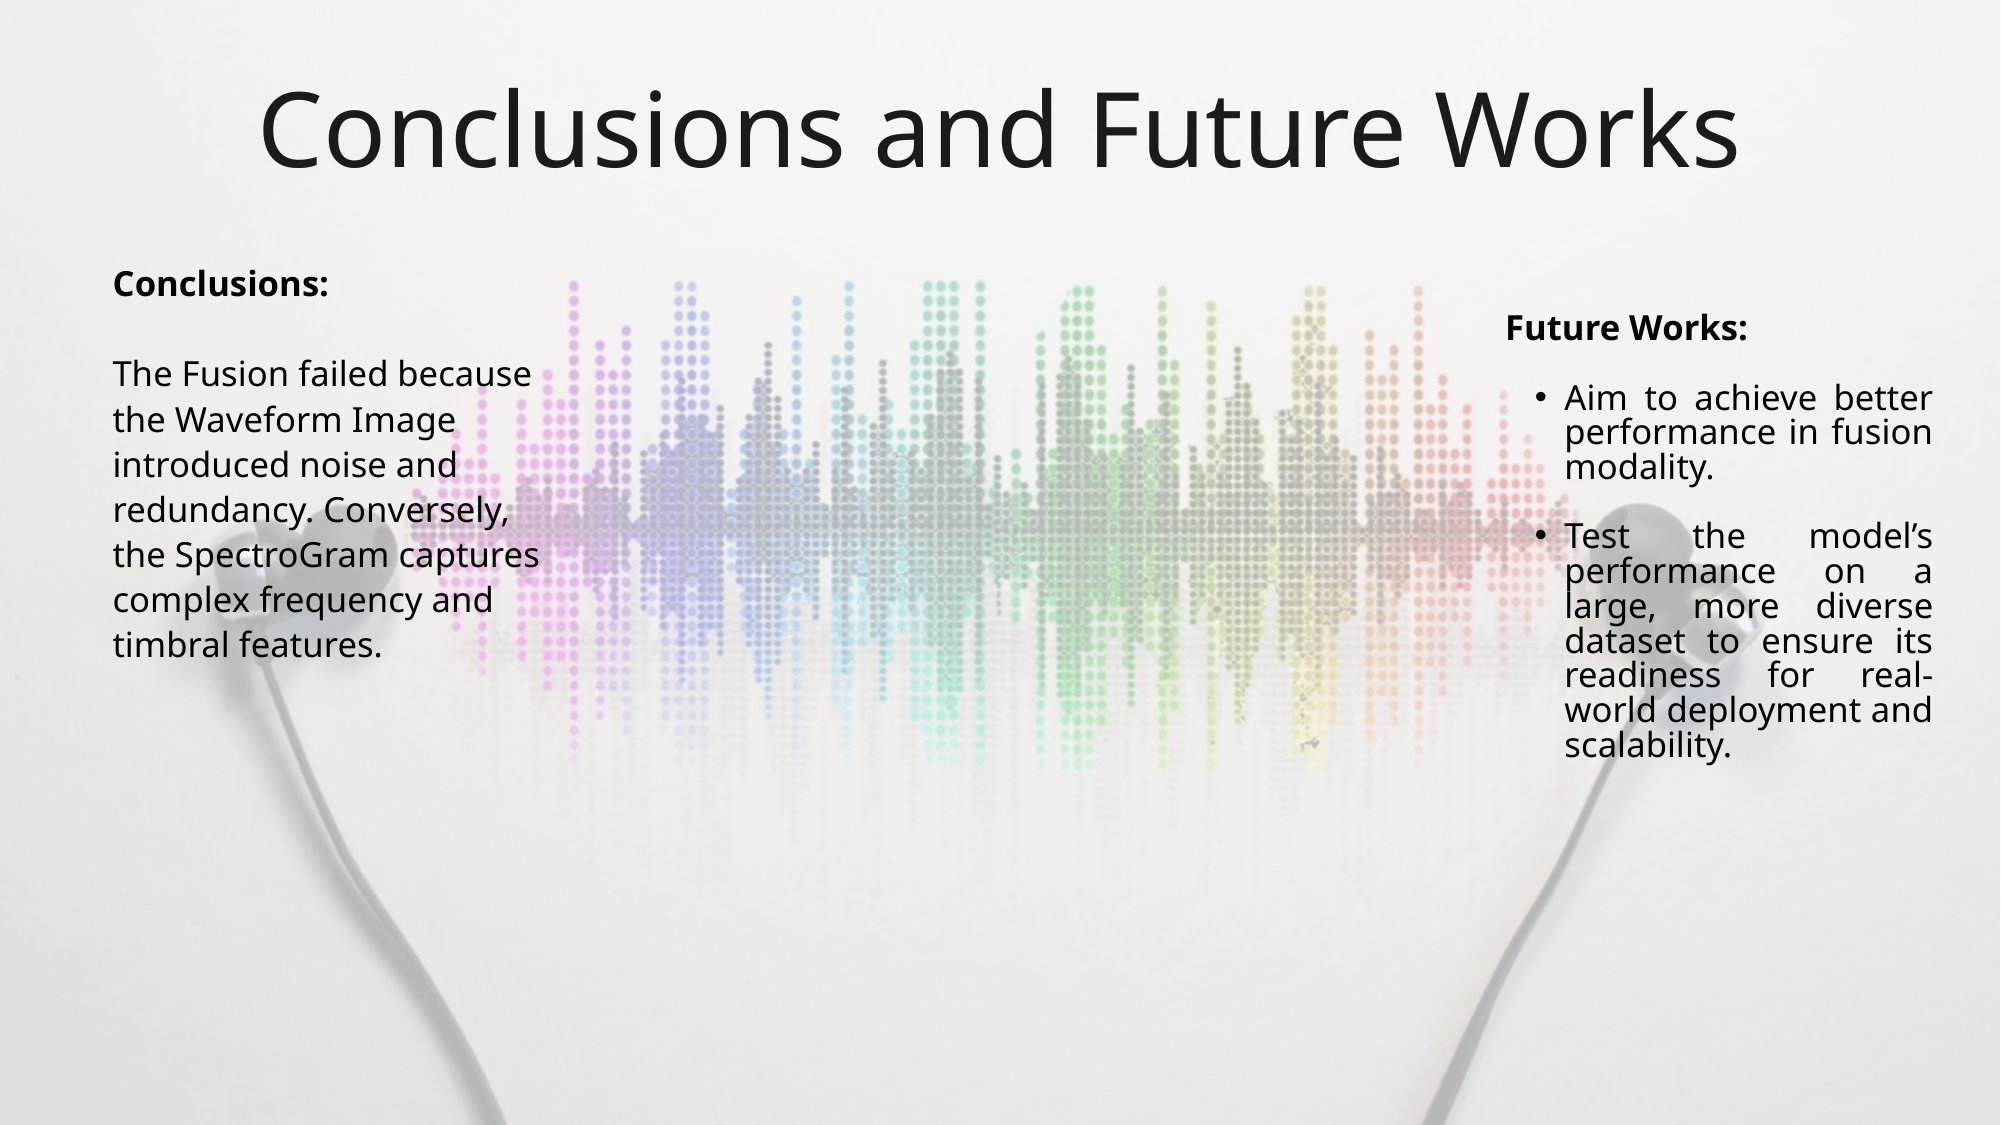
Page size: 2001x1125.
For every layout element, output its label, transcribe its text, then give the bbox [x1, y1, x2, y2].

text_box Future Works: Aim to achieve better performance in fusion modality. Test the model’s performance on a large, more diverse dataset to ensure its readiness for real-world deployment and scalability. [1505, 277, 1934, 799]
text_box [0, 0, 2000, 1125]
text_box Conclusions: The Fusion failed because the Waveform Image introduced noise and redundancy. Conversely, the SpectroGram captures complex frequency and timbral features. [112, 258, 541, 665]
text_box Conclusions and Future Works [196, 84, 1804, 189]
